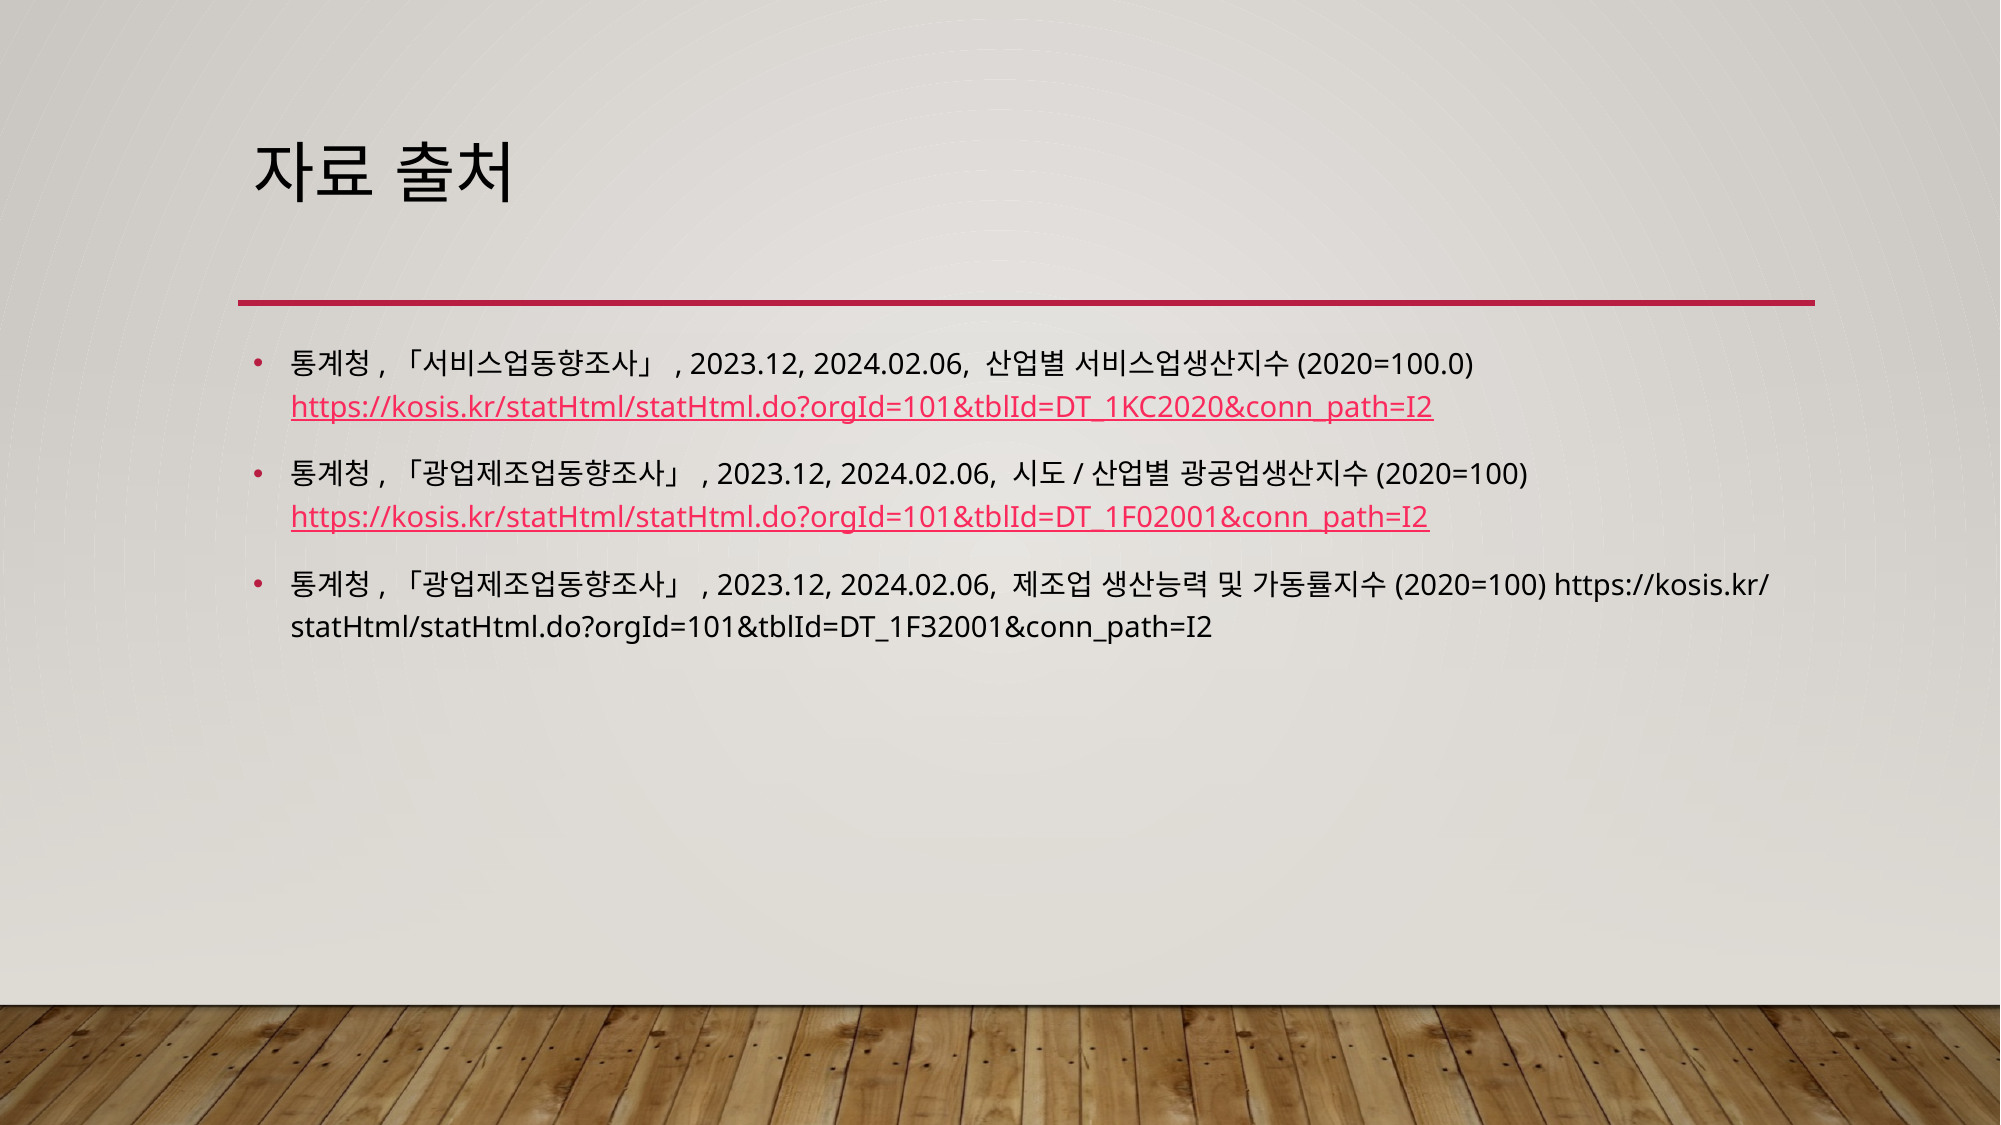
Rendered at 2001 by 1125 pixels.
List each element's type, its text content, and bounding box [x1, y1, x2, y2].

title 자료 출처 [238, 131, 1814, 305]
list 통계청,「서비스업동향조사」, 2023.12, 2024.02.06, 산업별 서비스업생산지수(2020=100.0) https://kosis.kr/statHtml/statHtml.do?orgId=101&tblId=DT_1KC2020&conn_path=I2 통계청,「광업제조업동향조사」, 2023.12, 2024.02.06, 시도/산업별 광공업생산지수(2020=100) https://kosis.kr/statHtml/statHtml.do?orgId=101&tblId=DT_1F02001&conn_path=I2 통계청,「광업제조업동향조사」, 2023.12, 2024.02.06, 제조업 생산능력 및 가동률지수(2020=100) https://kosis.kr/statHtml/statHtml.do?orgId=101&tblId=DT_1F32001&conn_path=I2 [238, 330, 1814, 897]
picture [0, 1005, 2000, 1125]
